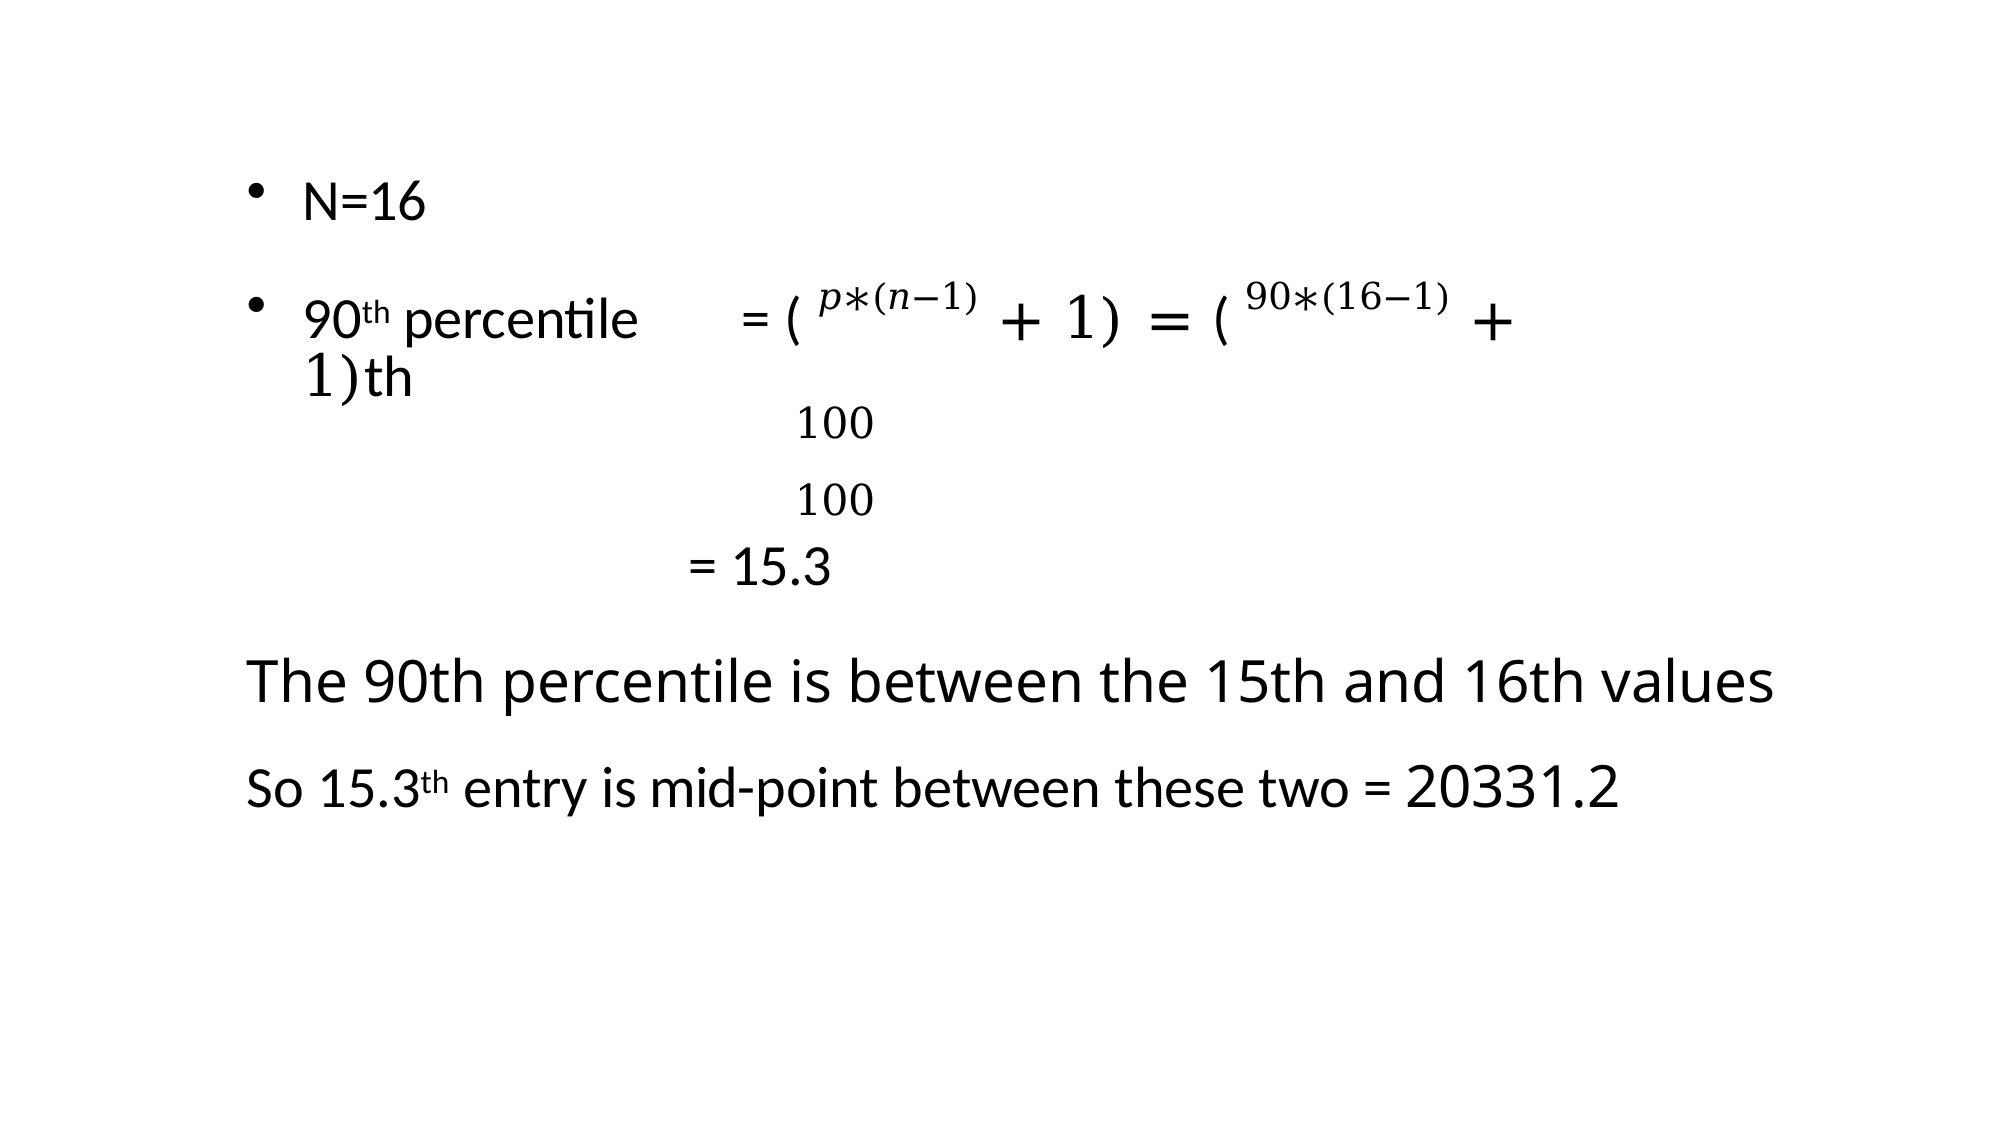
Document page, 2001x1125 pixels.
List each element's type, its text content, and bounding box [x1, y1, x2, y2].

text_box N=16 90th percentile = ( 𝑝∗(𝑛−1) + 1) = ( 90∗(16−1) + 1)th 100 100 = 15.3 [236, 172, 1567, 597]
text_box The 90th percentile is between the 15th and 16th values So 15.3th entry is mid-point between these two = 20331.2 [236, 537, 1865, 820]
